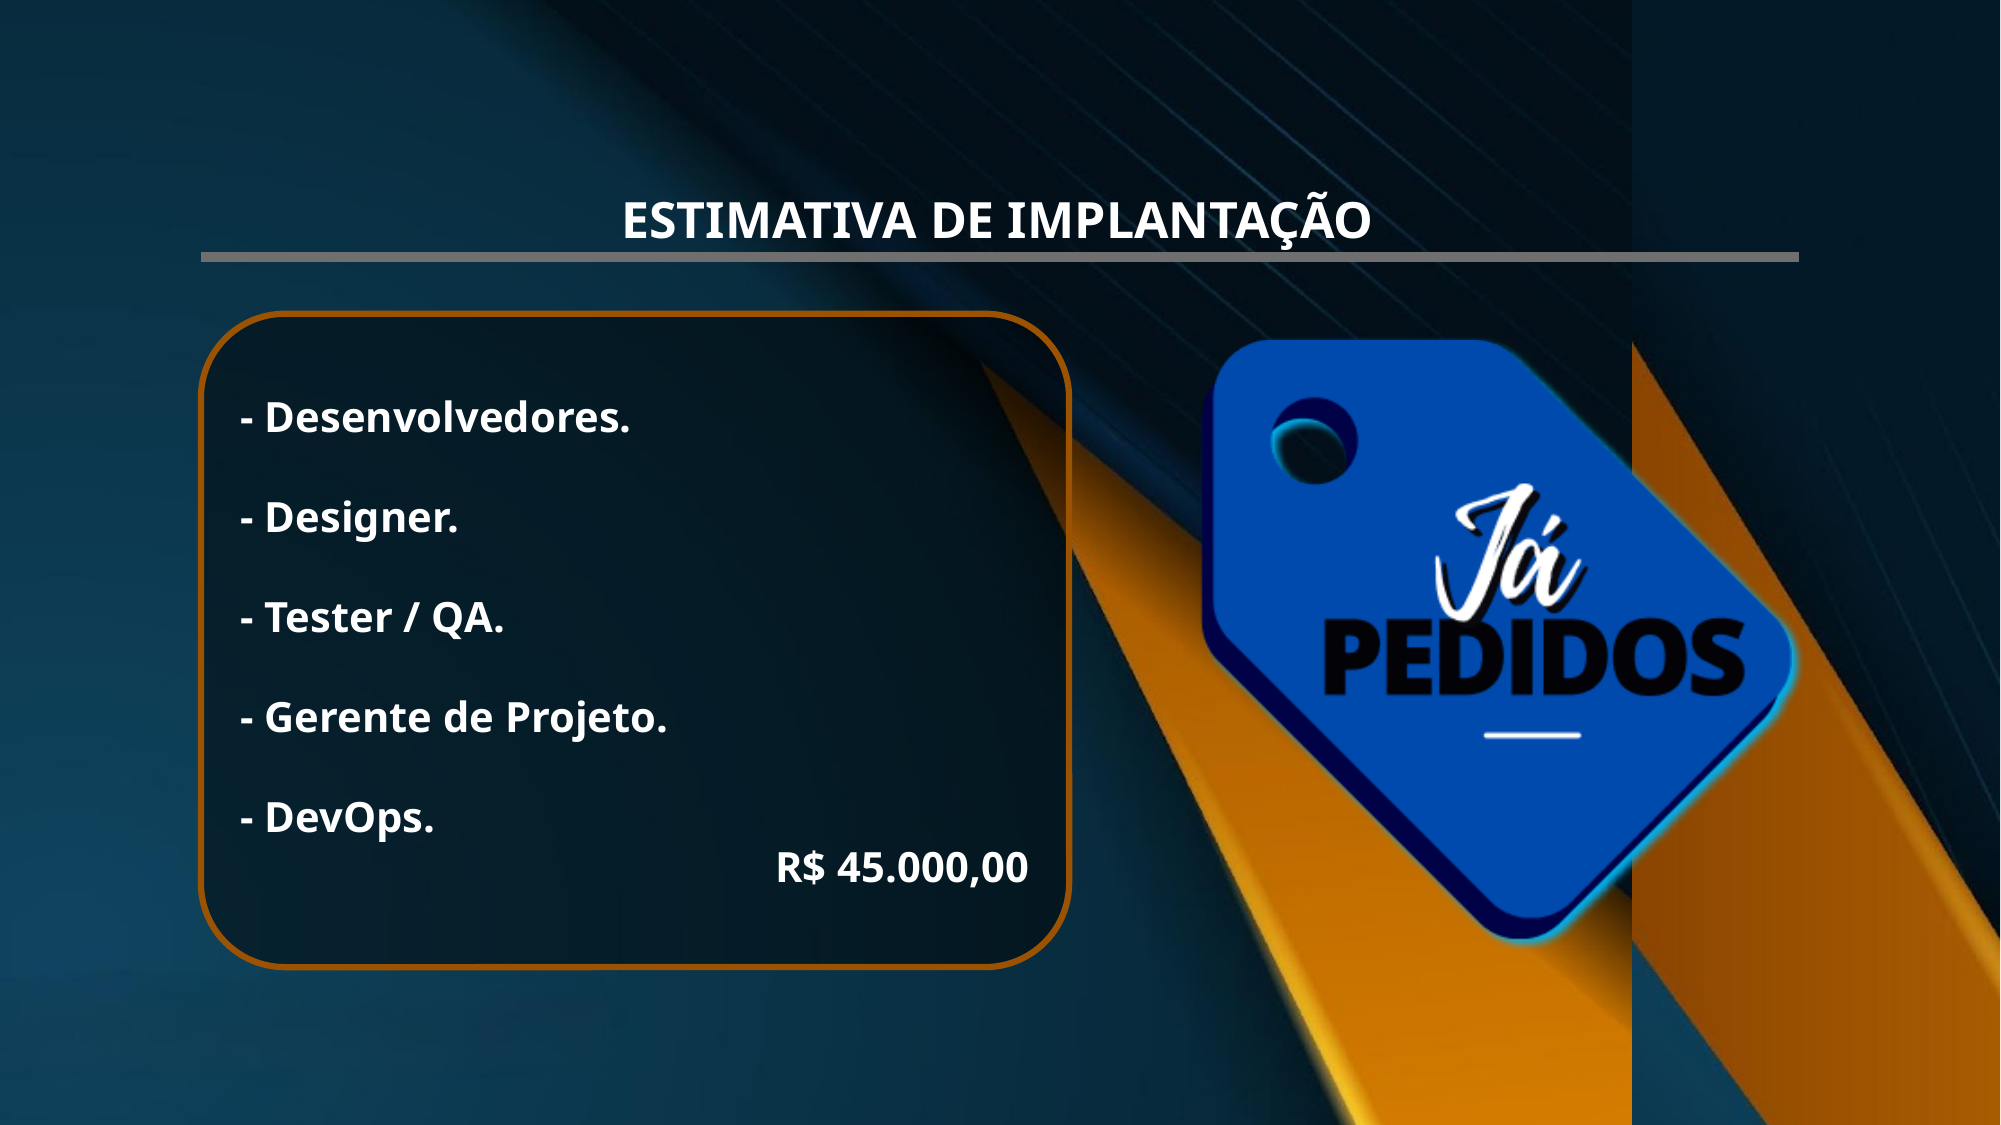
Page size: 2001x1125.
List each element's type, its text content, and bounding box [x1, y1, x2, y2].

picture [0, 0, 2001, 1125]
text_box ESTIMATIVA DE IMPLANTAÇÃO [174, 125, 1821, 258]
text_box - Desenvolvedores. - Designer. - Tester / QA. - Gerente de Projeto. - DevOps. R$ 45.000,00 [200, 313, 1070, 968]
